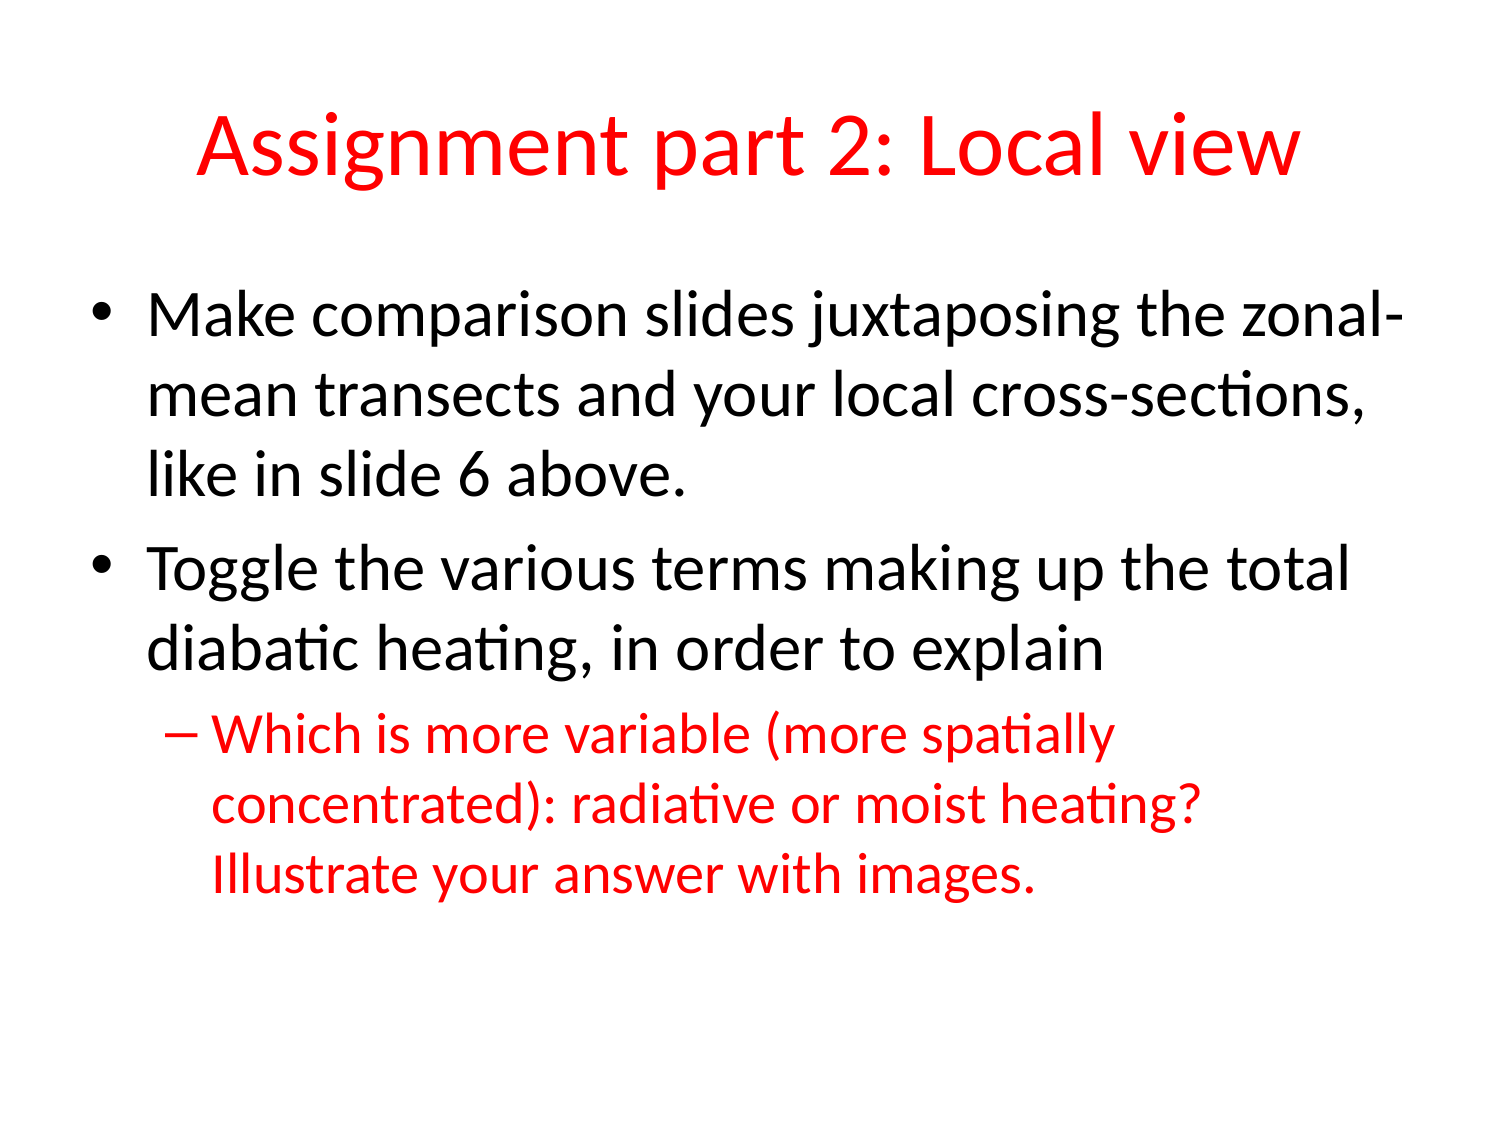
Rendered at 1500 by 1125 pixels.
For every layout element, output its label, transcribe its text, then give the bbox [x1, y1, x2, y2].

title Assignment part 2: Local view [75, 45, 1425, 233]
list Make comparison slides juxtaposing the zonal-mean transects and your local cross-sections, like in slide 6 above. Toggle the various terms making up the total diabatic heating, in order to explain Which is more variable (more spatially concentrated): radiative or moist heating? Illustrate your answer with images. [75, 262, 1425, 1005]
